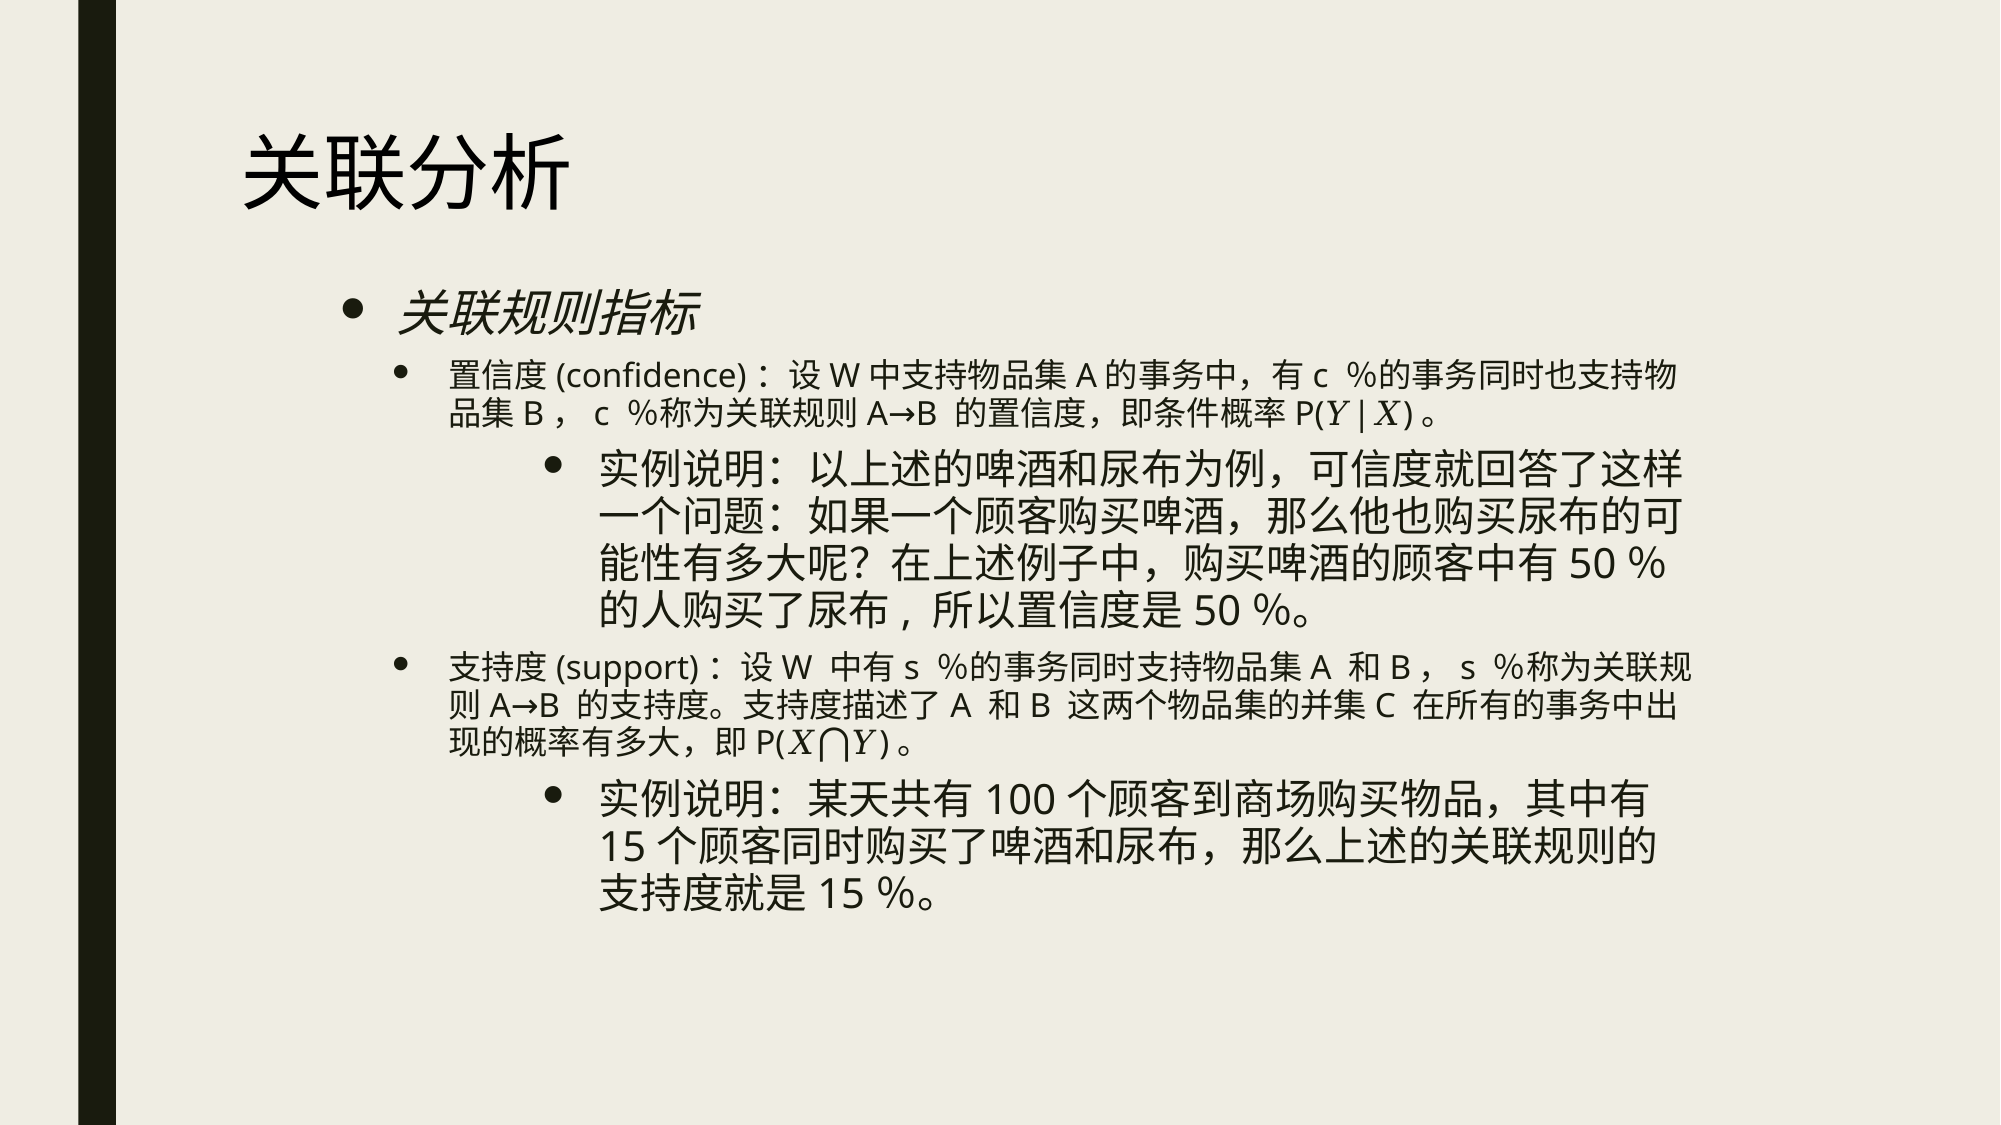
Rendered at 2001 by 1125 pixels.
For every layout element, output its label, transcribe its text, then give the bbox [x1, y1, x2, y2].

list 关联规则指标 置信度(confidence)：设W中支持物品集A的事务中，有c ％的事务同时也支持物品集B，c ％称为关联规则A→B 的置信度，即条件概率P(𝑌|𝑋)。 实例说明：以上述的啤酒和尿布为例，可信度就回答了这样一个问题：如果一个顾客购买啤酒，那么他也购买尿布的可能性有多大呢？在上述例子中，购买啤酒的顾客中有50％的人购买了尿布, 所以置信度是50％。 支持度(support)：设W 中有s ％的事务同时支持物品集A 和B，s ％称为关联规则A→B 的支持度。支持度描述了A 和B 这两个物品集的并集C 在所有的事务中出现的概率有多大，即P(𝑋⋂𝑌)。 实例说明：某天共有100个顾客到商场购买物品，其中有15个顾客同时购买了啤酒和尿布，那么上述的关联规则的支持度就是15％。 [324, 278, 1709, 1003]
title 关联分析 [225, 112, 1800, 357]
